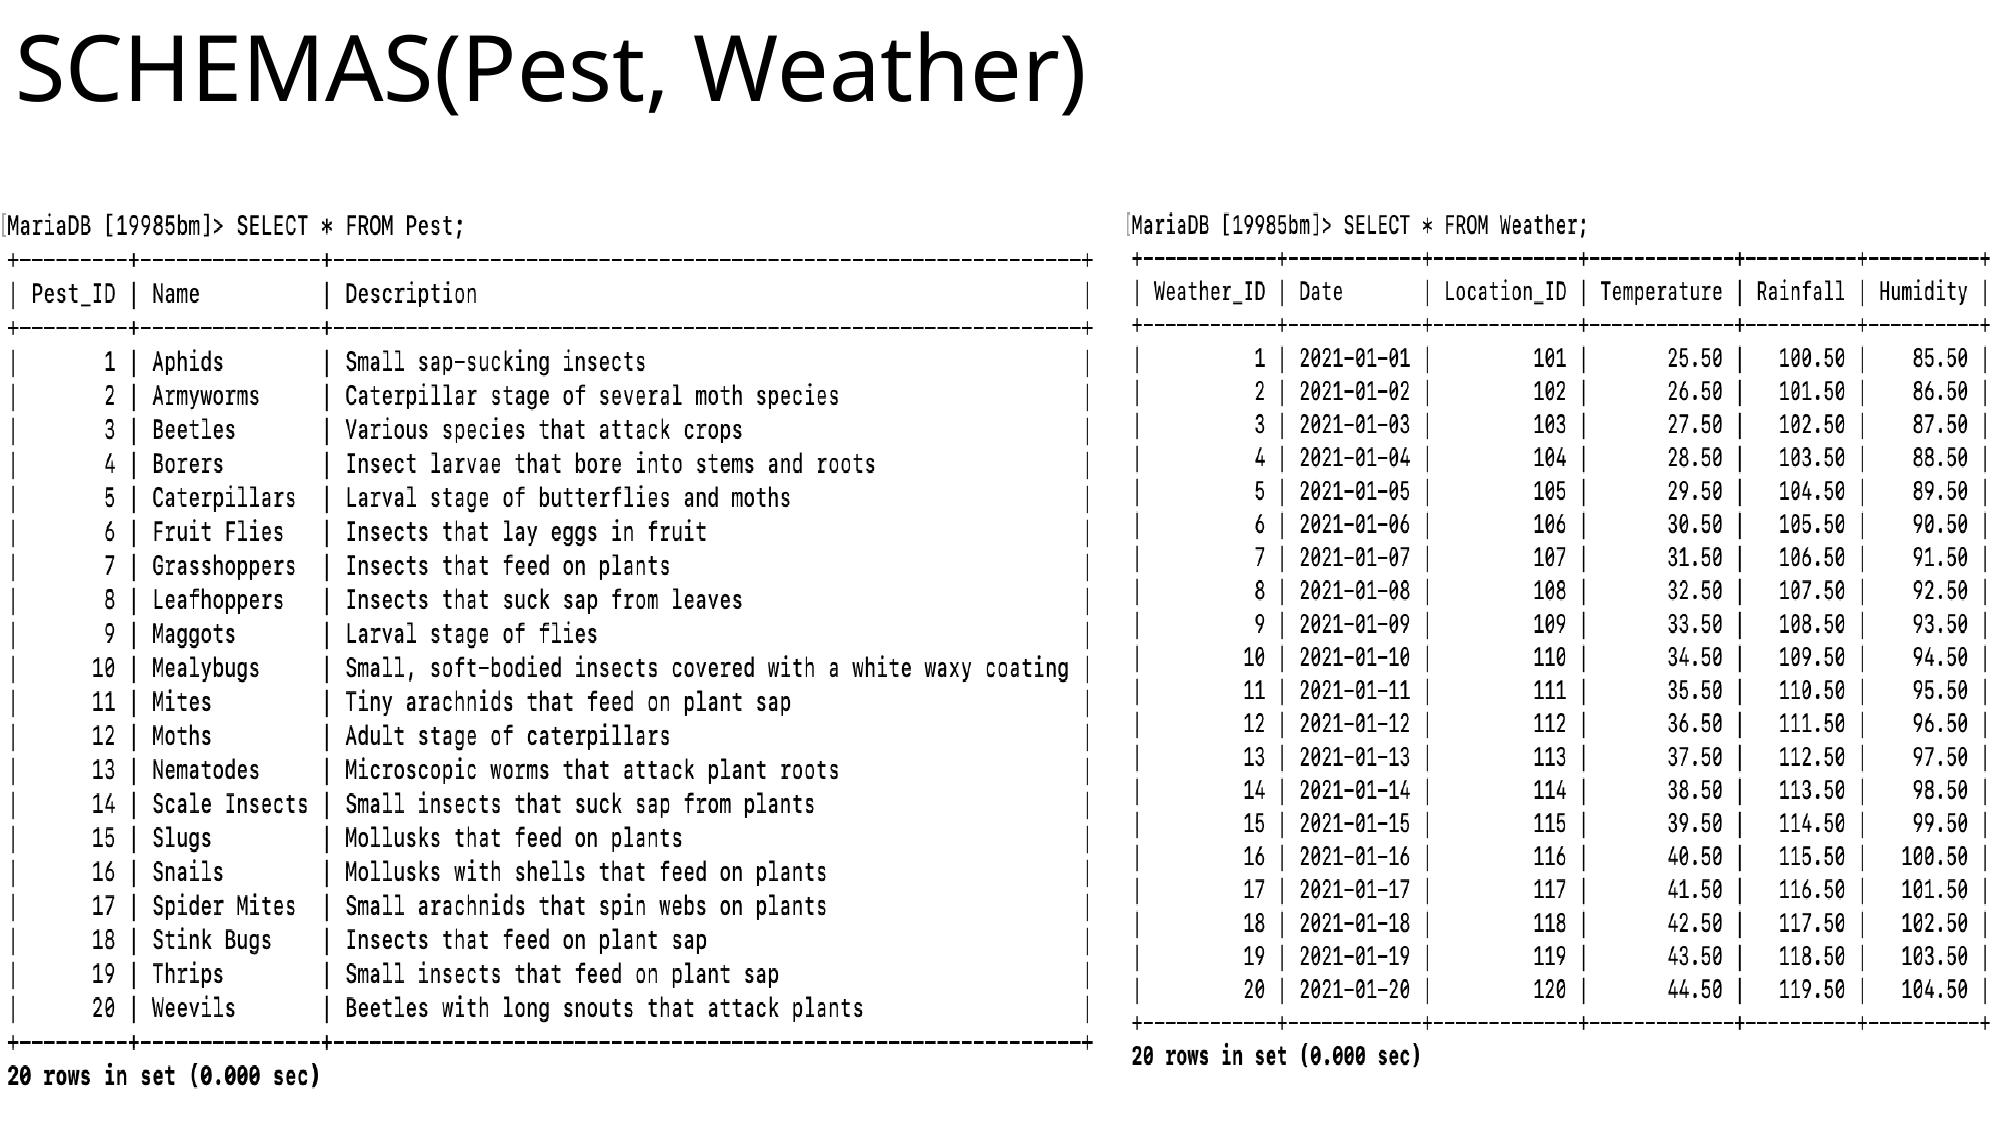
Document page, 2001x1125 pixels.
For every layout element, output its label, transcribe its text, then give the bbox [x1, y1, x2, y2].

picture [1124, 201, 2000, 1077]
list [0, 201, 1100, 1100]
title SCHEMAS(Pest, Weather) [0, 0, 1863, 144]
